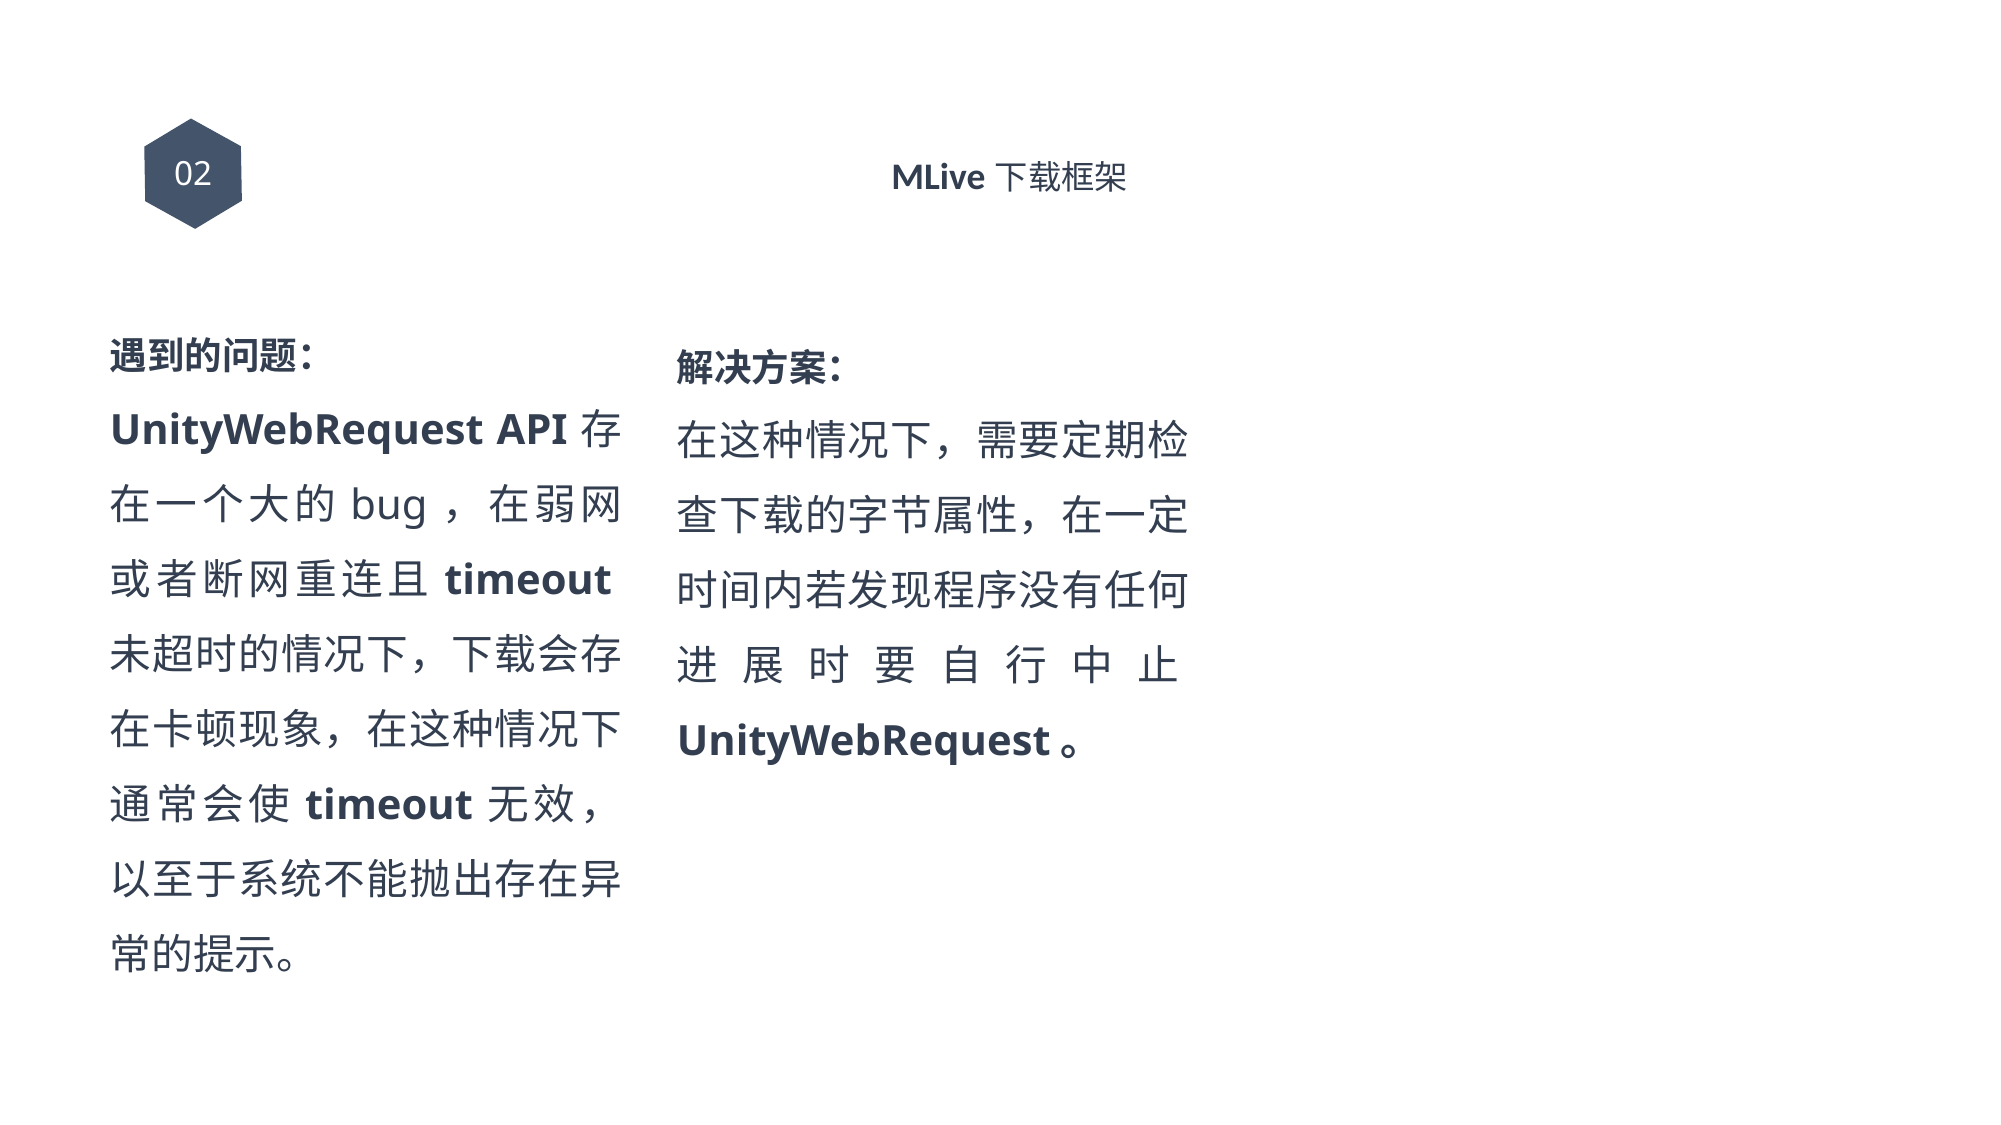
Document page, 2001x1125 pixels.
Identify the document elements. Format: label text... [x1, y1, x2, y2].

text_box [121, 105, 265, 243]
text_box 解决方案： 在这种情况下，需要定期检查下载的字节属性，在一定时间内若发现程序没有任何进展时要自行中止UnityWebRequest。 [669, 314, 1197, 772]
text_box MLive下载框架 [265, 122, 1881, 205]
text_box 遇到的问题： UnityWebRequest API存在一个大的bug，在弱网或者断网重连且timeout未超时的情况下，下载会存在卡顿现象，在这种情况下通常会使timeout无效，以至于系统不能抛出存在异常的提示。 [102, 302, 630, 985]
